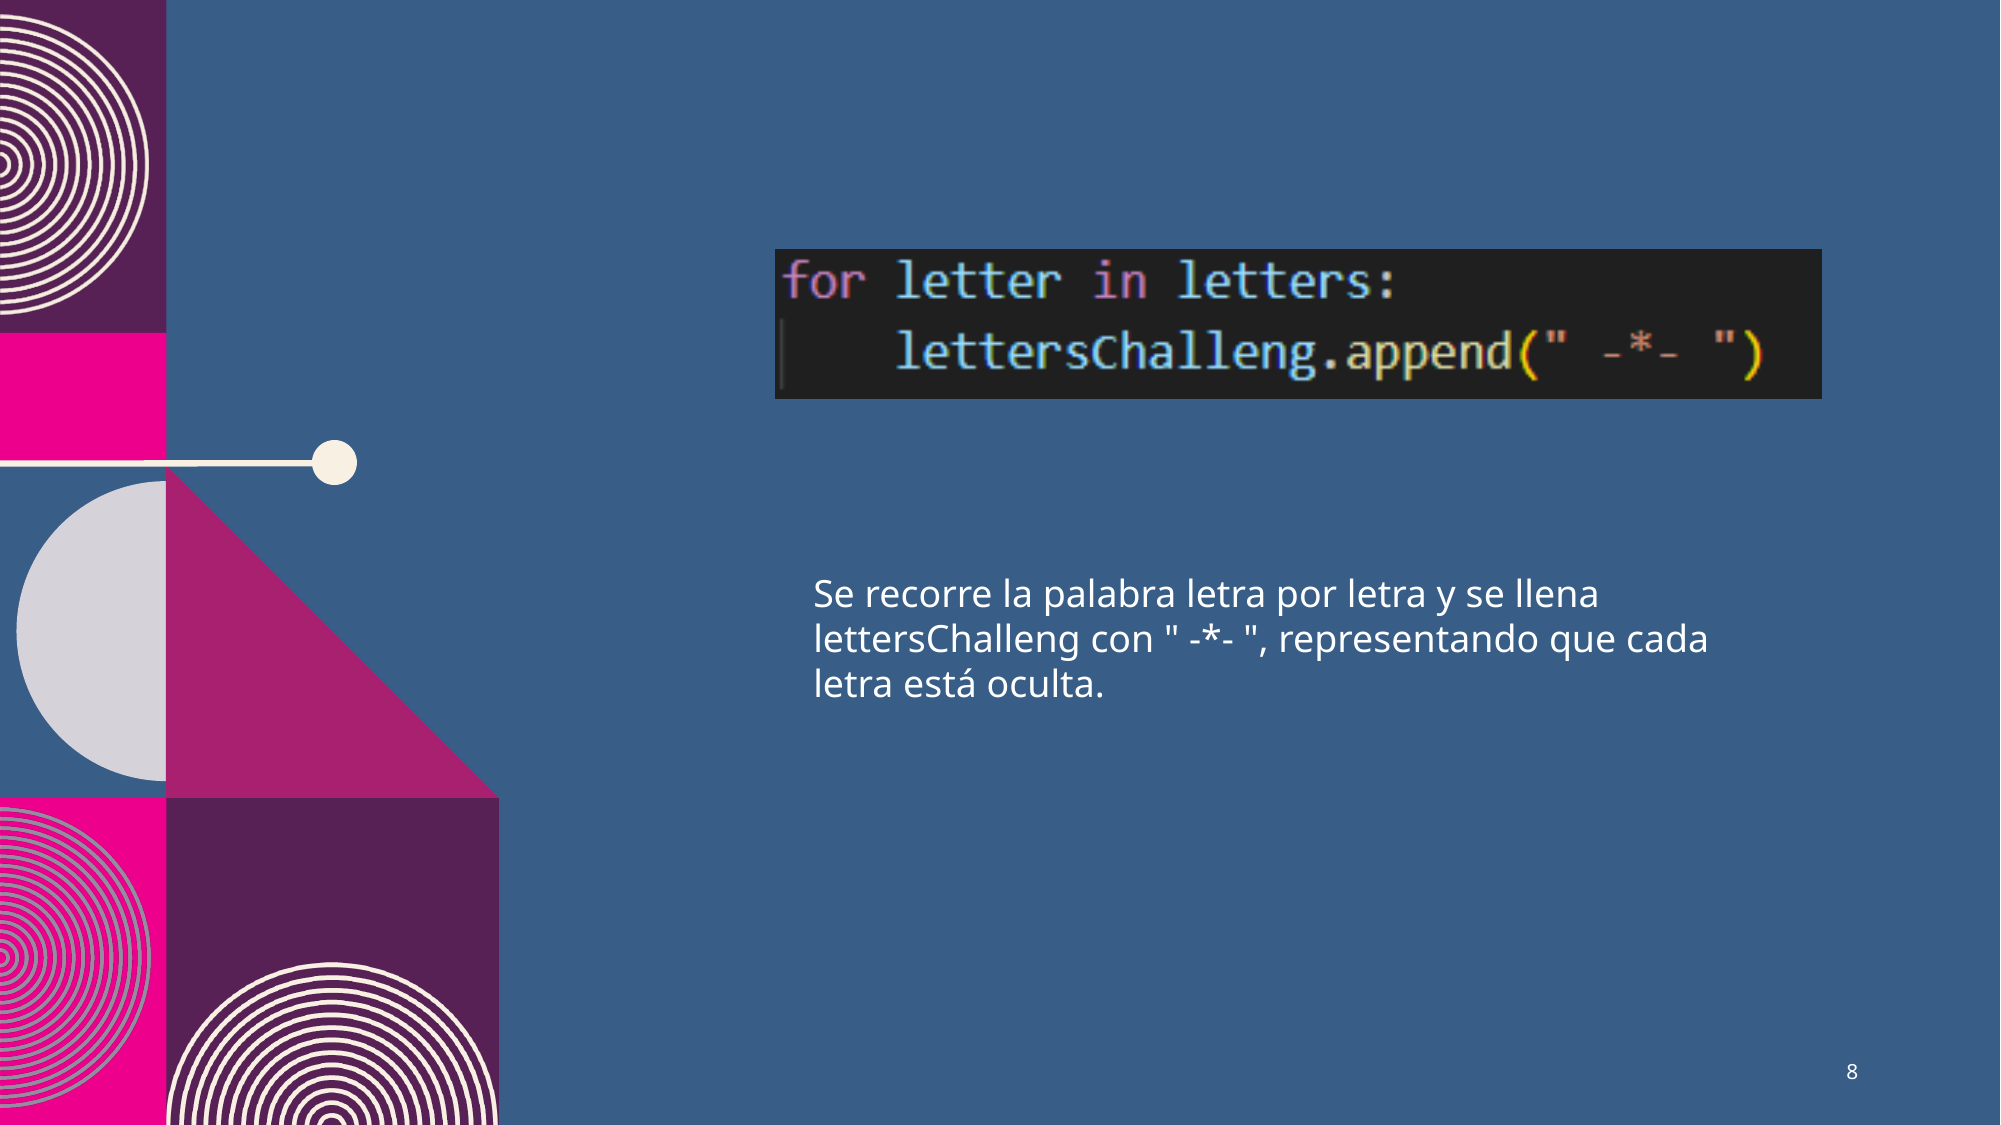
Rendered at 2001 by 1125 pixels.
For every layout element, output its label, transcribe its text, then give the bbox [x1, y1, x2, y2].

picture [775, 249, 1822, 399]
picture [0, 15, 149, 314]
picture [167, 962, 498, 1125]
text_box [311, 438, 358, 487]
slide_number 8 [1798, 1042, 1874, 1103]
text_box Se recorre la palabra letra por letra y se llena lettersChalleng con " -*- ", representando que cada letra está oculta. [798, 562, 1799, 713]
picture [1, 808, 151, 1108]
